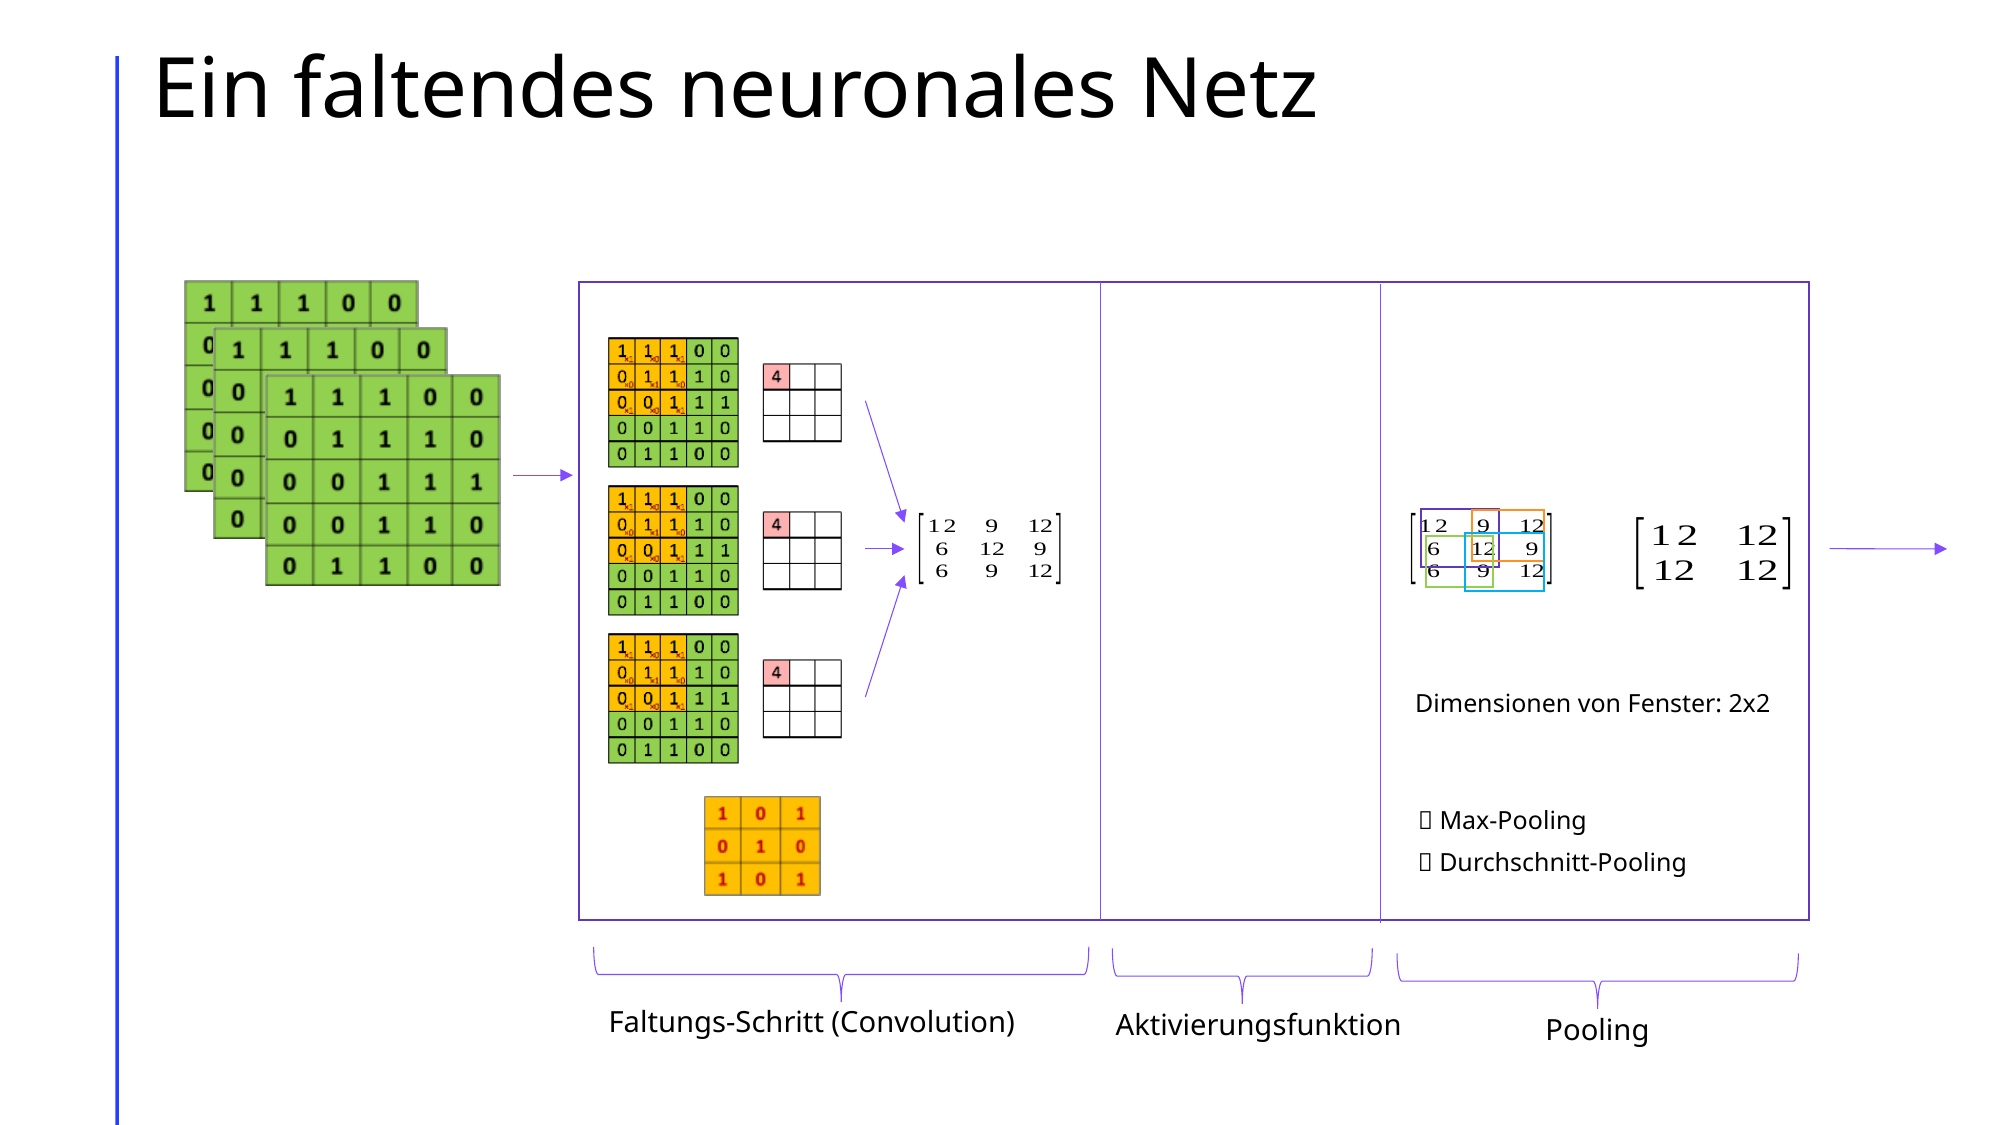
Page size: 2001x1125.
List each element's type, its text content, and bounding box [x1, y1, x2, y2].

text_box [578, 281, 1810, 921]
picture [584, 333, 866, 469]
picture [704, 796, 821, 896]
text_box Dimensionen von Fenster: 2x2 [1400, 680, 1786, 726]
text_box [1420, 508, 1500, 568]
title Ein faltendes neuronales Netz [137, 0, 1863, 200]
picture [584, 629, 866, 765]
text_box [1471, 509, 1545, 532]
picture [184, 280, 501, 586]
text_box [1397, 953, 1799, 1055]
text_box [1425, 535, 1464, 588]
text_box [1099, 948, 1419, 1050]
text_box [1464, 532, 1545, 592]
text_box  Durchschnitt-Pooling [1403, 839, 1703, 884]
text_box  Max-Pooling [1403, 797, 1603, 839]
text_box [865, 575, 905, 698]
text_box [593, 946, 1113, 1083]
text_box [865, 400, 905, 523]
picture [584, 481, 866, 617]
